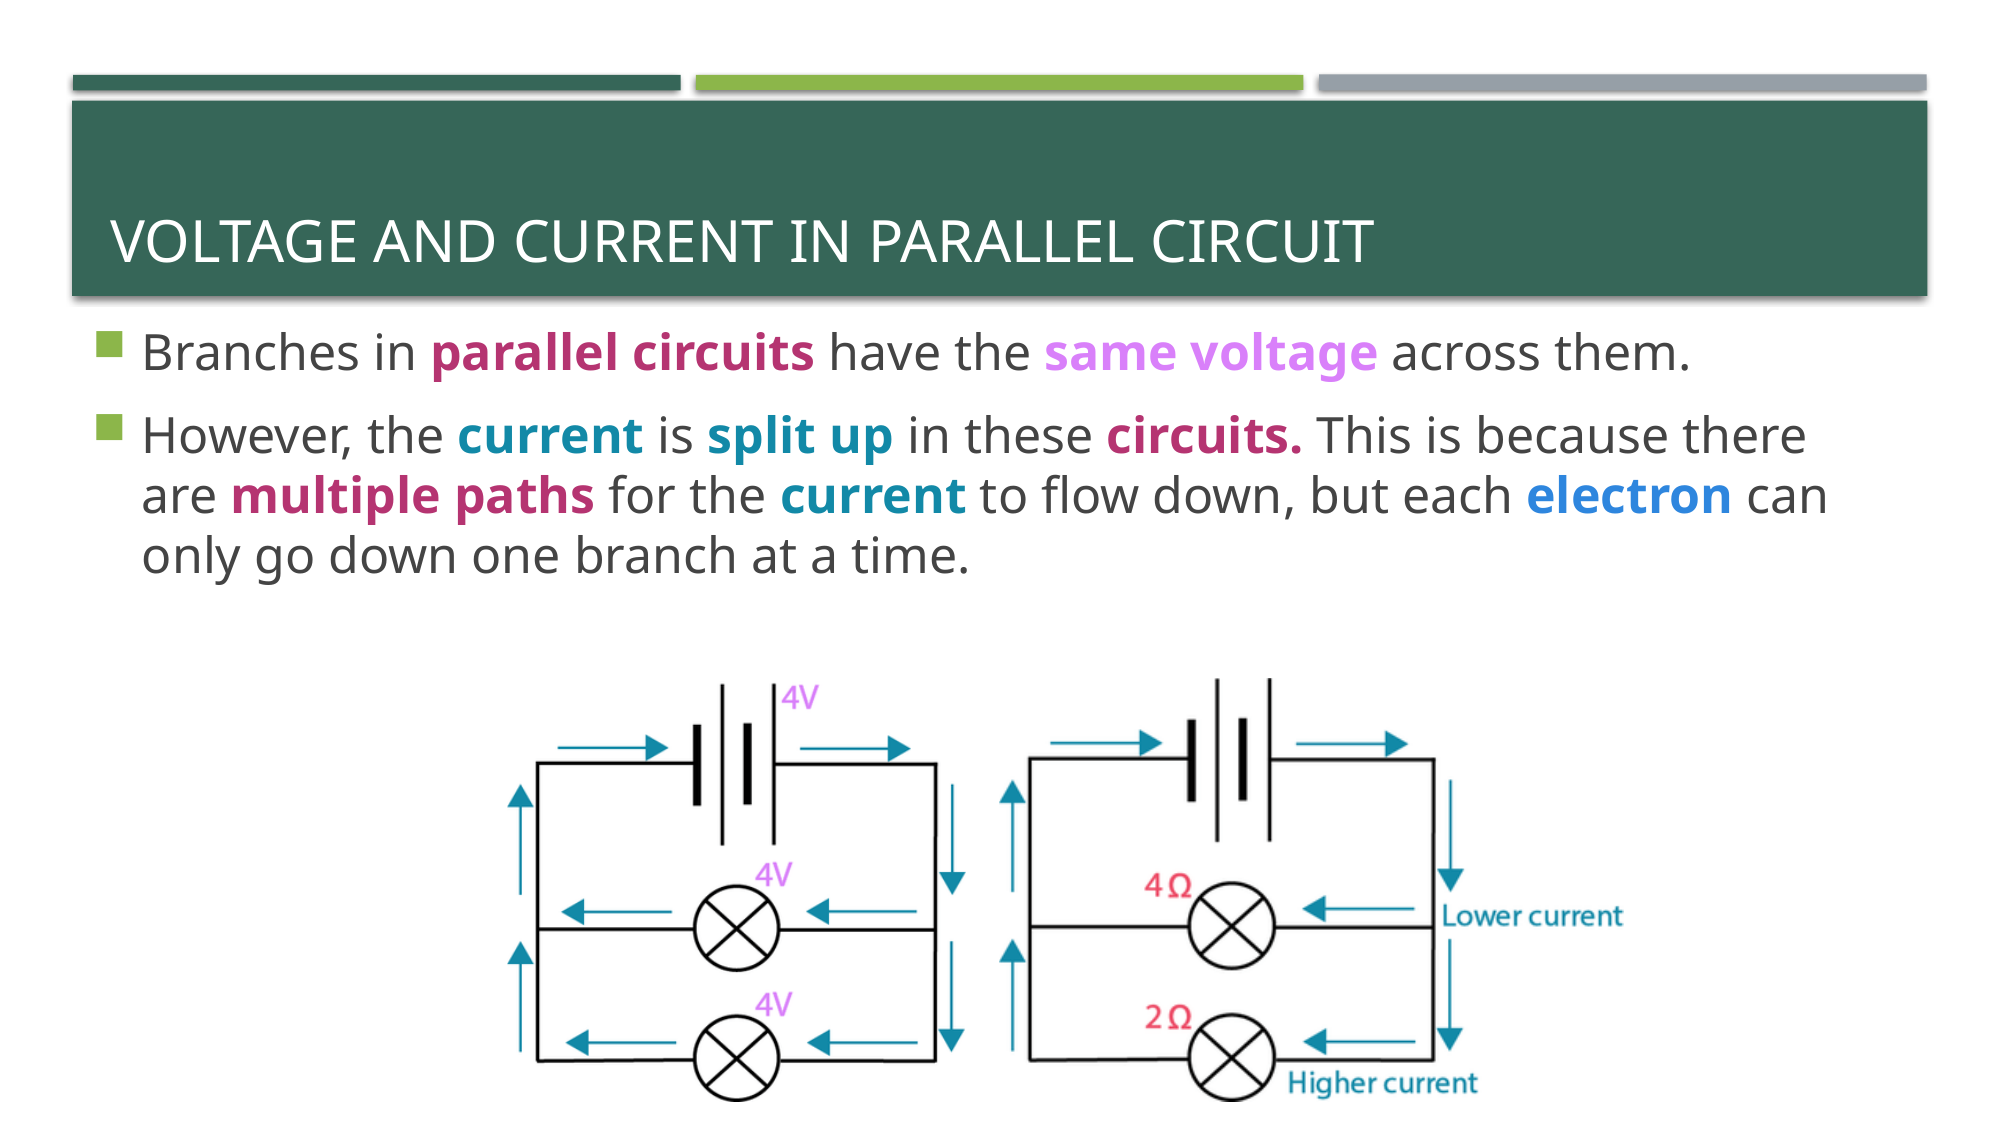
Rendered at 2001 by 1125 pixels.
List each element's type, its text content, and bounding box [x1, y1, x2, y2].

picture [506, 678, 967, 1103]
picture [999, 678, 1624, 1103]
title Voltage and current In parallel circuit [95, 115, 1905, 282]
list Branches in parallel circuits have the same voltage across them. However, the current is split up in these circuits. This is because there are multiple paths for the current to flow down, but each electron can only go down one branch at a time. [76, 182, 1886, 787]
